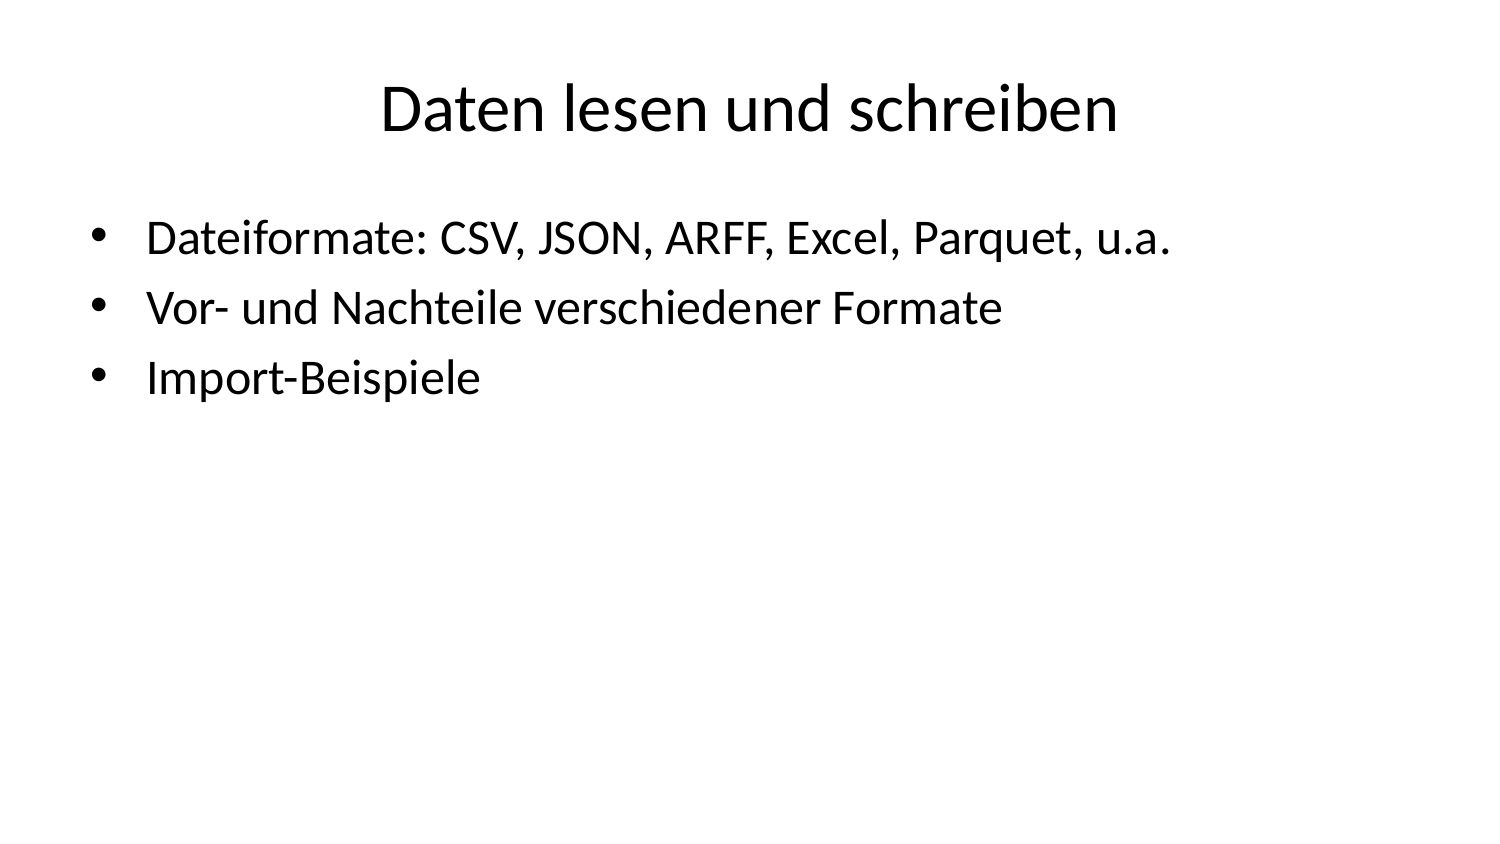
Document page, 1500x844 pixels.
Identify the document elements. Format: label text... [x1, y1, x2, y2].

list Dateiformate: CSV, JSON, ARFF, Excel, Parquet, u.a. Vor- und Nachteile verschiedener Formate Import-Beispiele [75, 196, 1425, 754]
title Daten lesen und schreiben [75, 33, 1425, 175]
